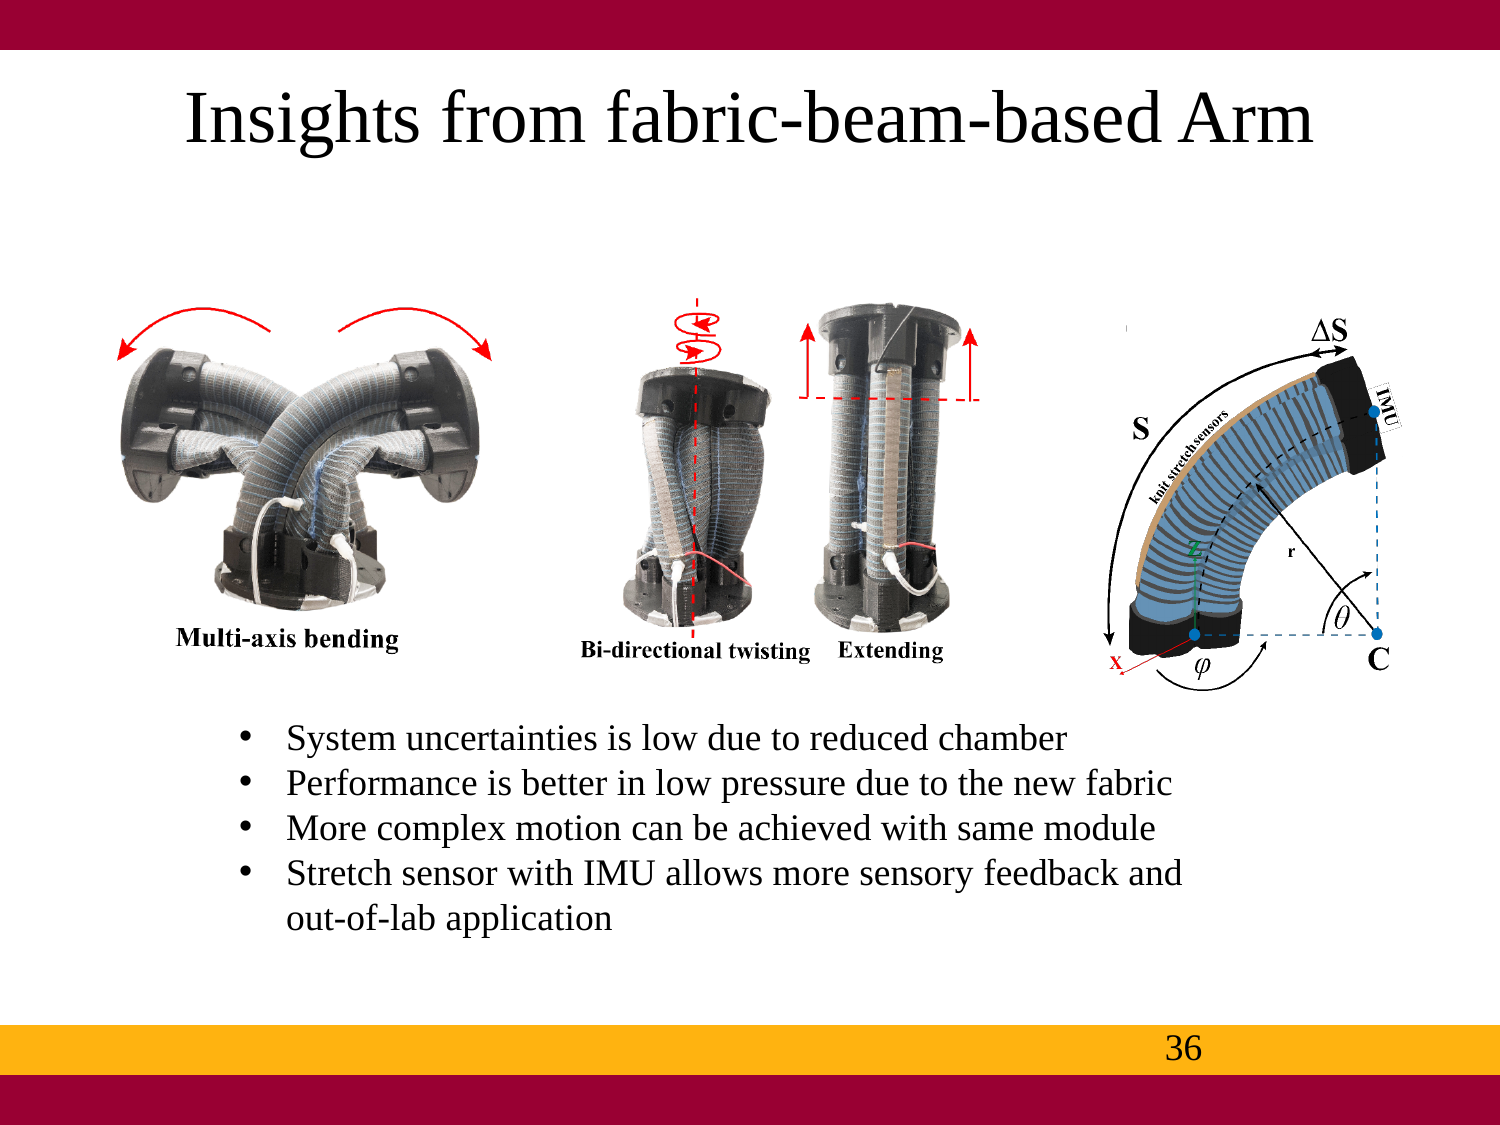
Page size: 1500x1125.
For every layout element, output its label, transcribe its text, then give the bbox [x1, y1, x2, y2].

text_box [1073, 294, 1450, 708]
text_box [551, 260, 989, 680]
title Insights from fabric-beam-based Arm [0, 49, 1500, 176]
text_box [17, 250, 516, 656]
slide_number 36 [1149, 1015, 1500, 1076]
text_box System uncertainties is low due to reduced chamber Performance is better in low pressure due to the new fabric More complex motion can be achieved with same module Stretch sensor with IMU allows more sensory feedback and out-of-lab application [224, 705, 1236, 946]
